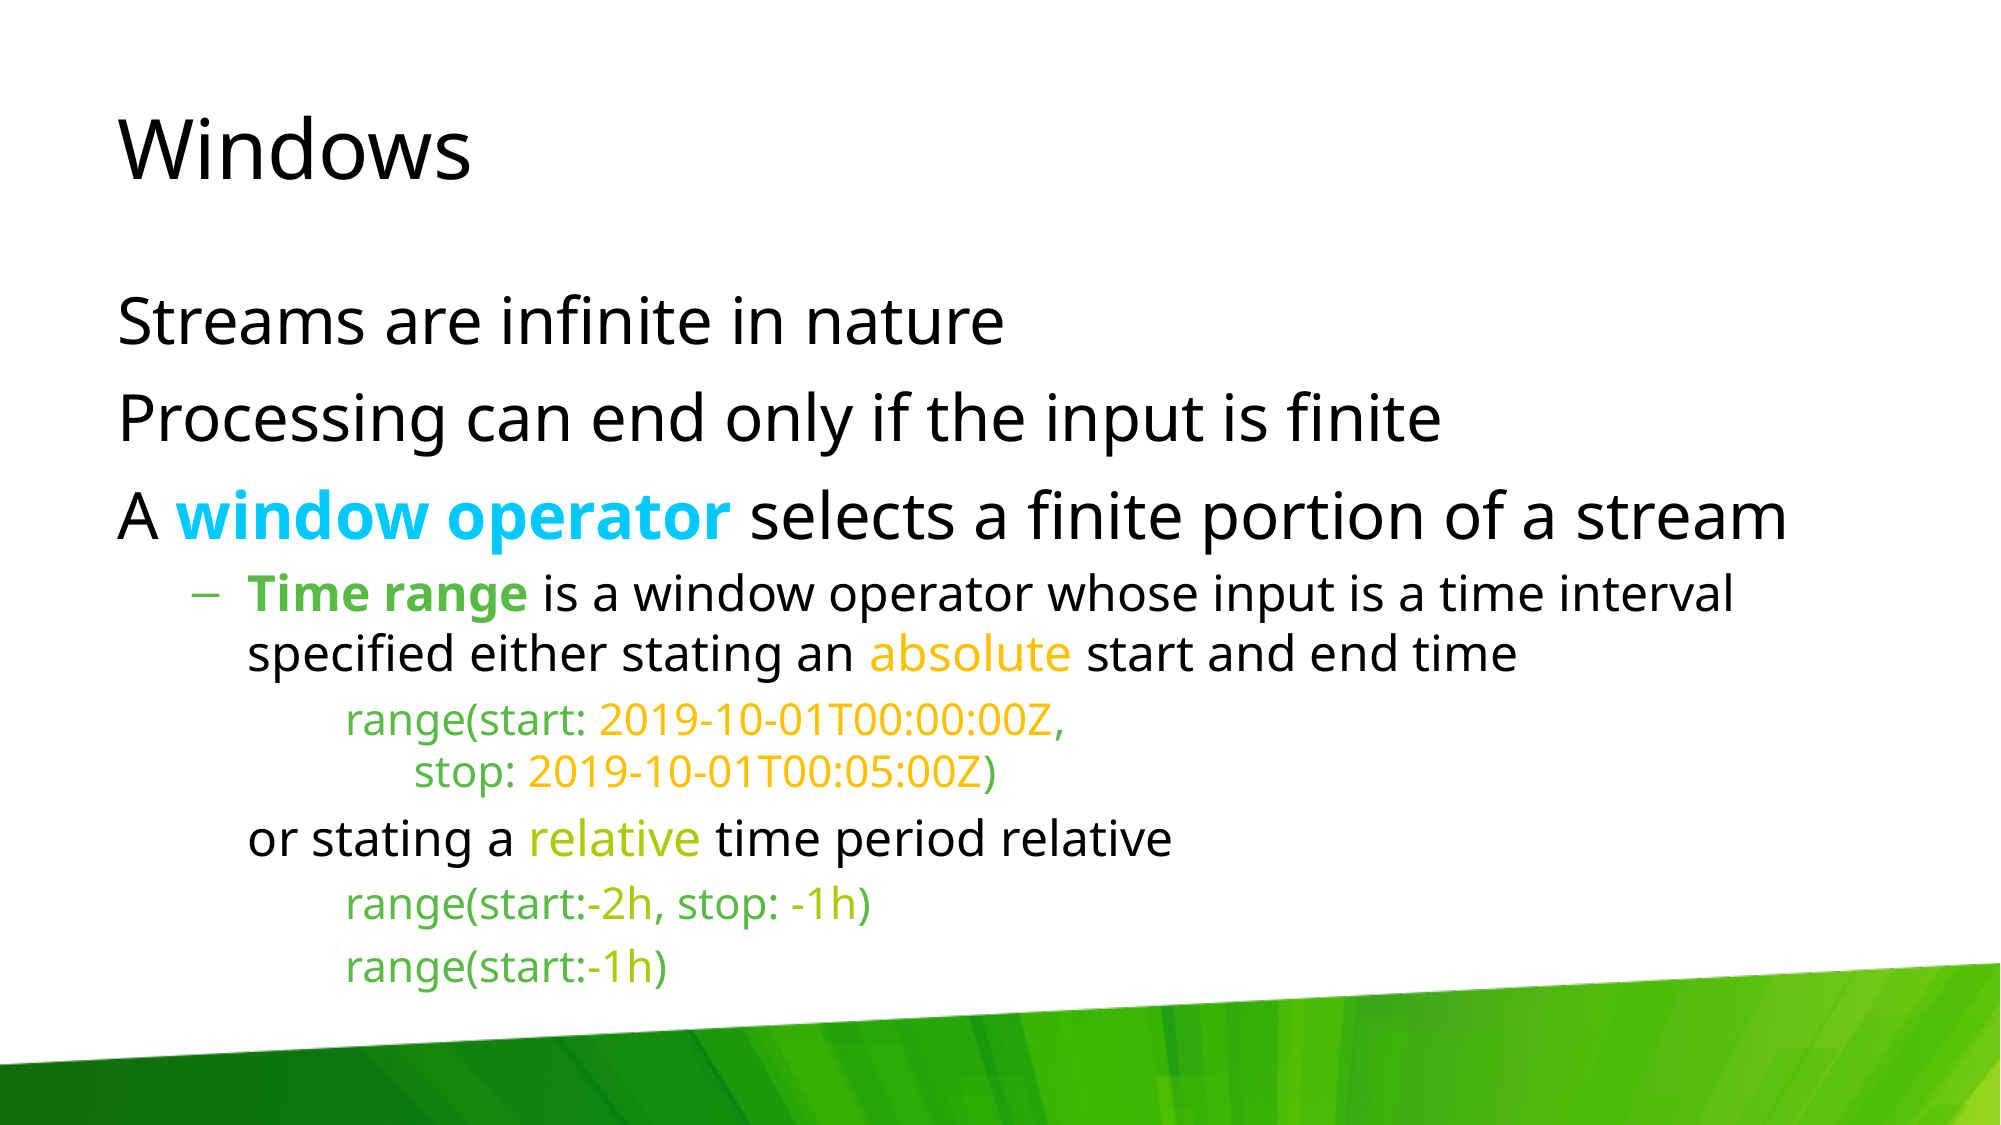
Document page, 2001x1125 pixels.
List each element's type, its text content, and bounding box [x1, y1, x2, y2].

title Windows [102, 44, 1898, 262]
picture [0, 963, 2000, 1125]
list Streams are infinite in nature Processing can end only if the input is finite A window operator selects a finite portion of a stream Time range is a window operator whose input is a time interval specified either stating an absolute start and end time range(start: 2019-10-01T00:00:00Z, stop: 2019-10-01T00:05:00Z) or stating a relative time period relative range(start:-2h, stop: -1h) range(start:-1h) [102, 272, 1898, 1014]
